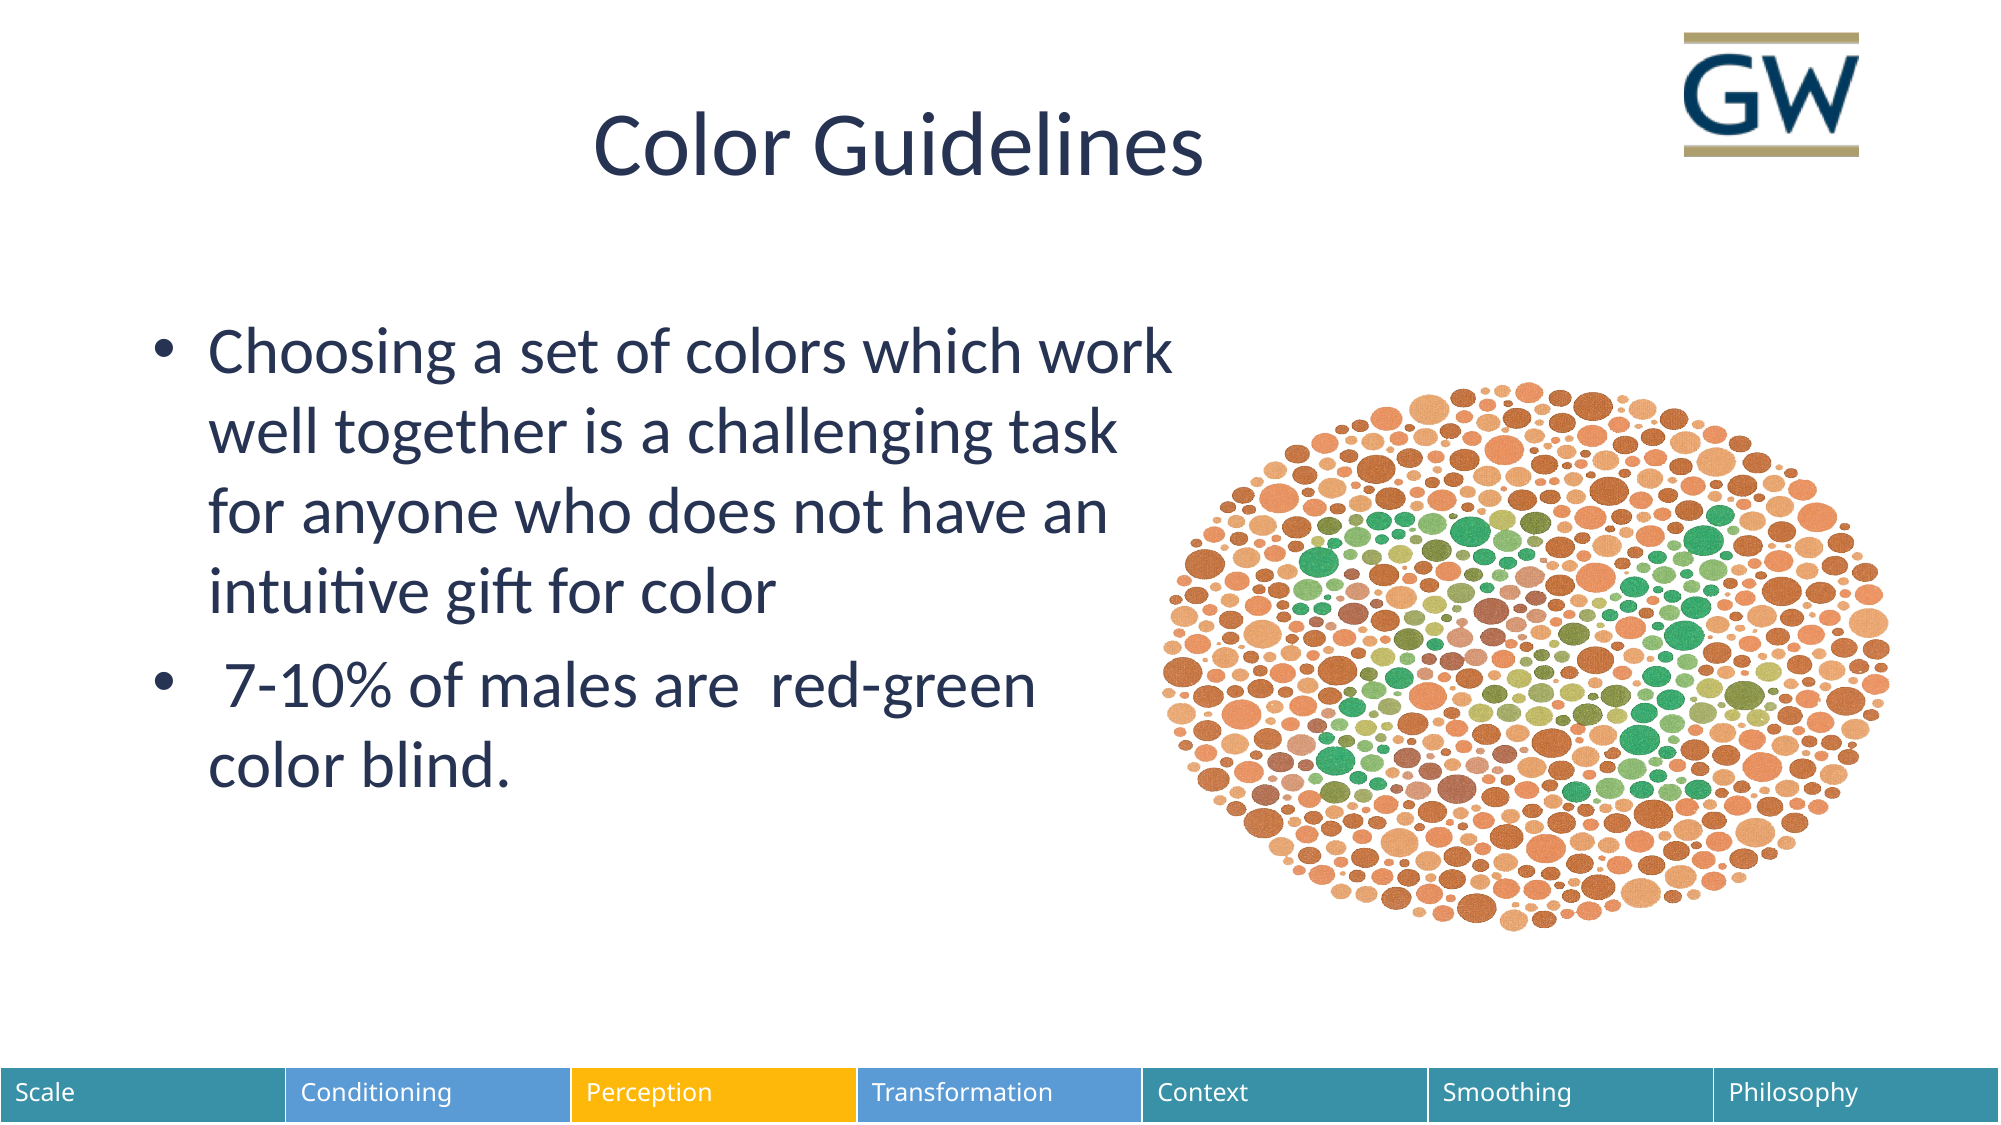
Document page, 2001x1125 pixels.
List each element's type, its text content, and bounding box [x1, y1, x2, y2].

table_header Conditioning [286, 1068, 570, 1122]
table_header Smoothing [1429, 1068, 1713, 1122]
table_header Philosophy [1714, 1068, 1998, 1122]
picture [0, 0, 2001, 1125]
table_header Perception [572, 1068, 856, 1122]
title Color Guidelines [0, 45, 1800, 233]
table_header Transformation [858, 1068, 1141, 1122]
table_header Scale [1, 1068, 285, 1122]
table_header Context [1143, 1068, 1427, 1122]
list Choosing a set of colors which work well together is a challenging task for anyone who does not have an intuitive gift for color 7-10% of males are red-green color blind. [137, 299, 1037, 1014]
